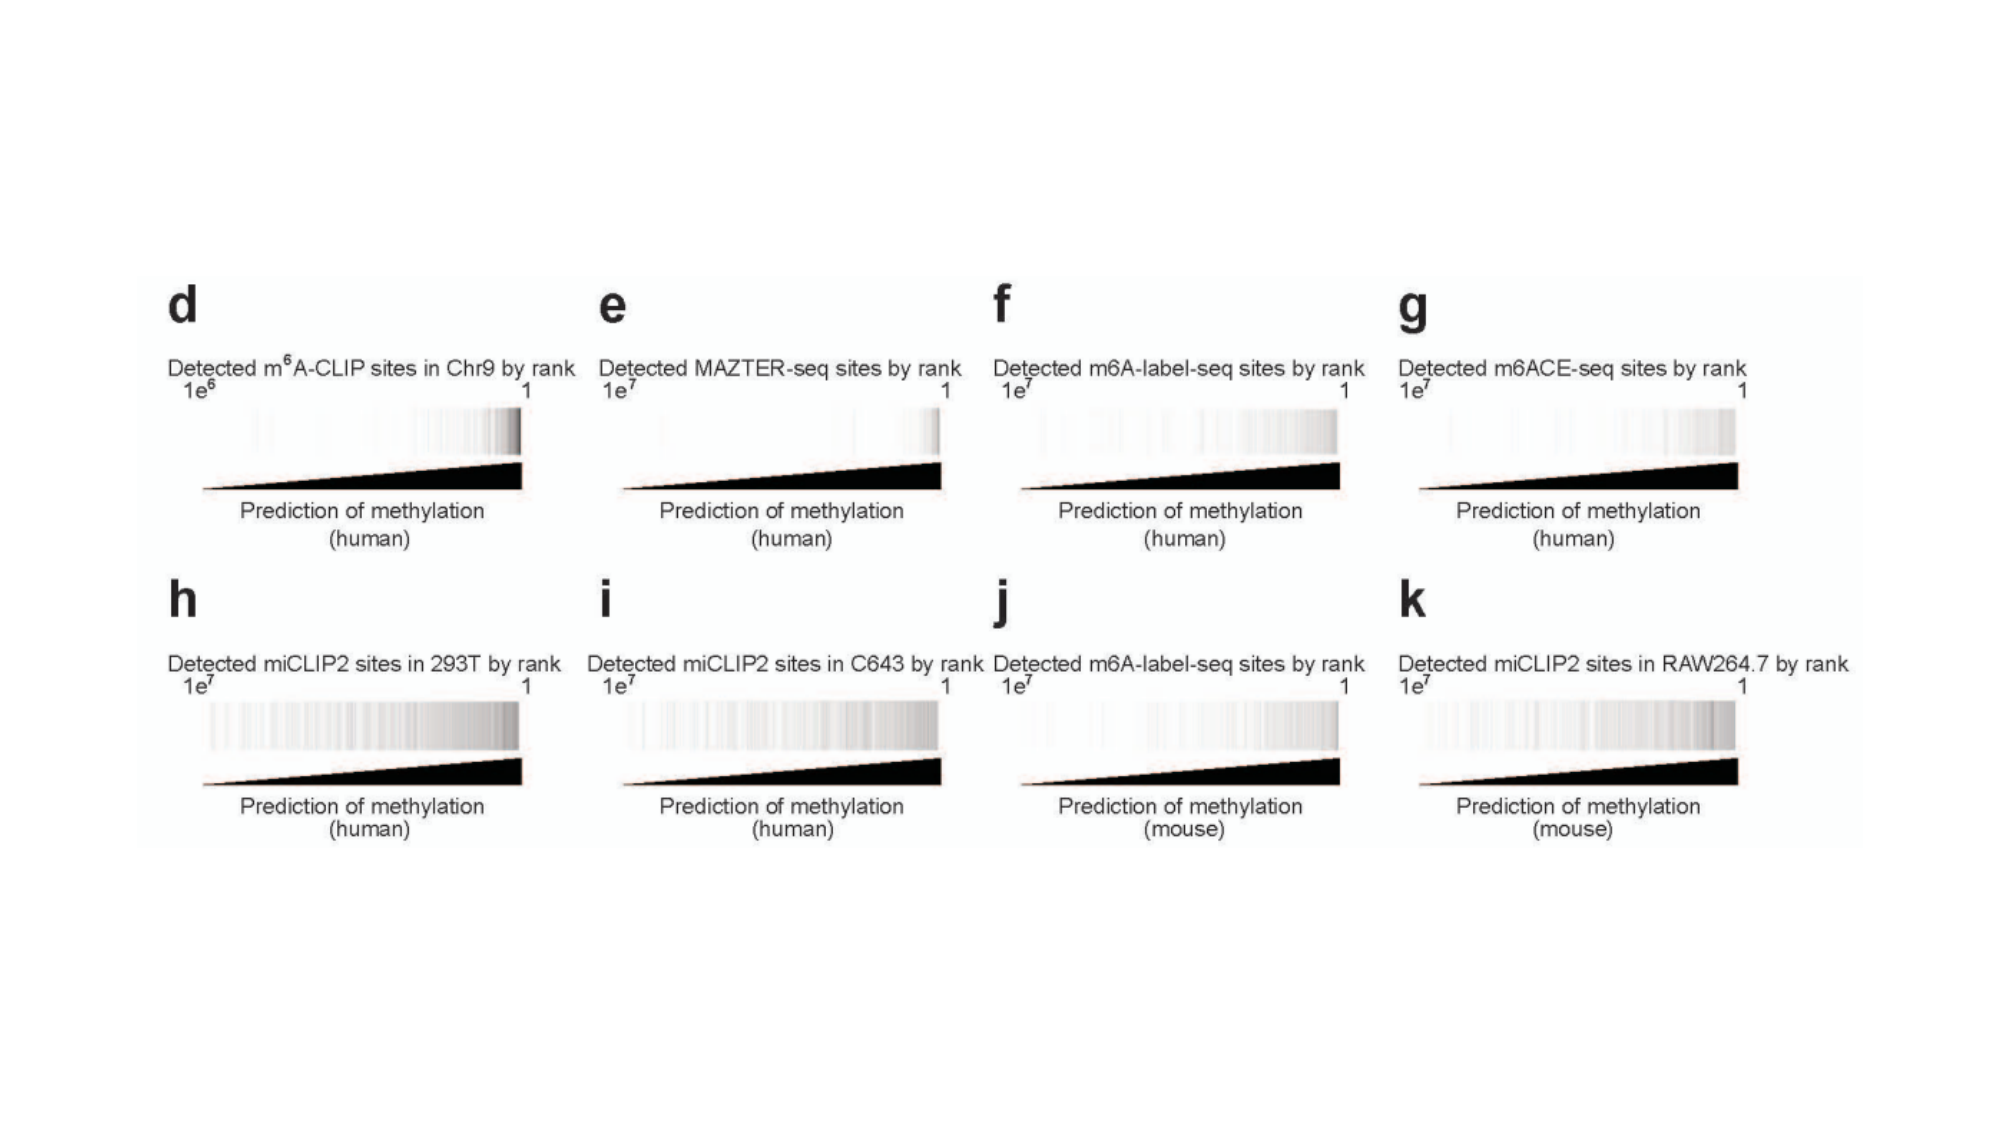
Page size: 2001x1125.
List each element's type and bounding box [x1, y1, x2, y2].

list [137, 276, 1863, 849]
